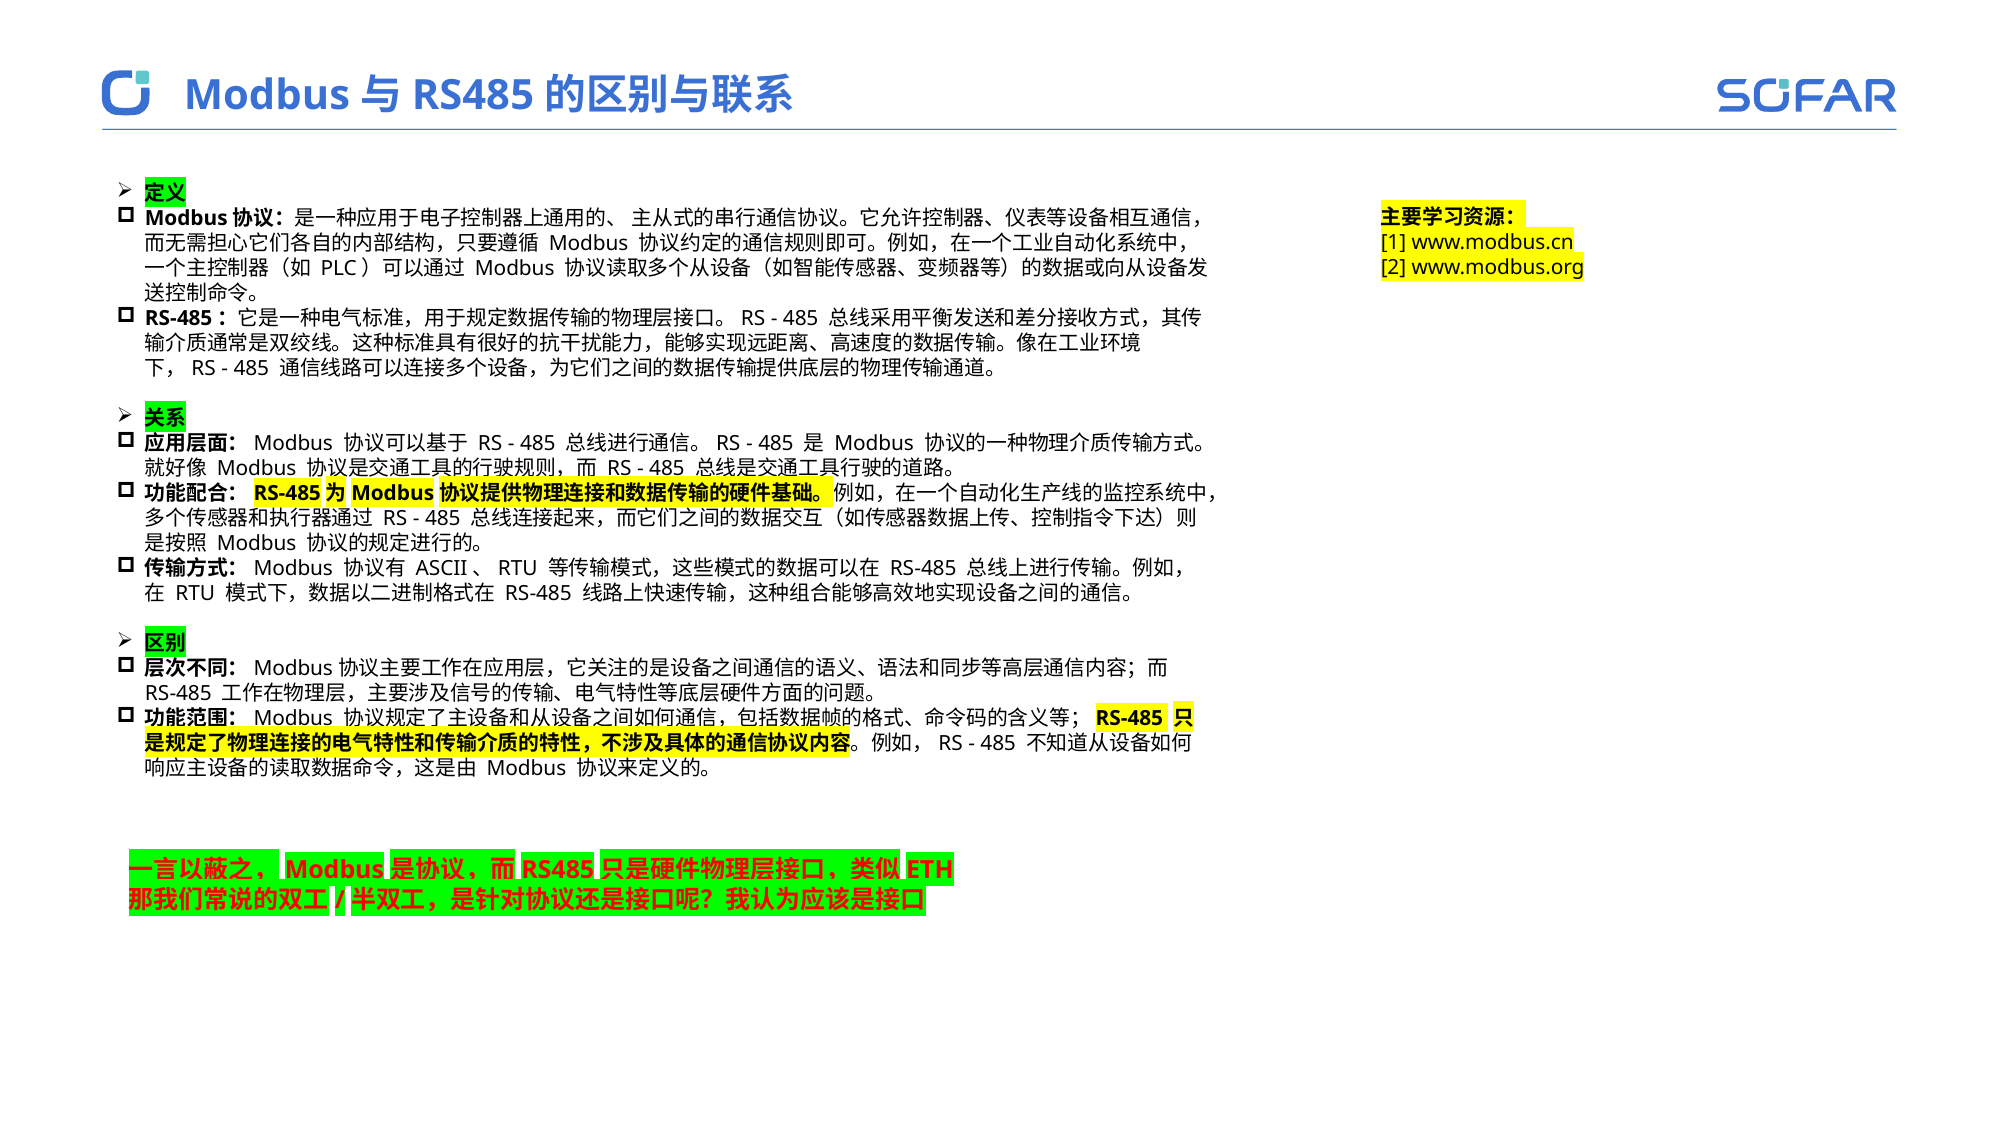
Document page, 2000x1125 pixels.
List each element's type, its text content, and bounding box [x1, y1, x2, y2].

text_box 一言以蔽之，Modbus是协议，而RS485只是硬件物理层接口，类似ETH 那我们常说的双工/半双工，是针对协议还是接口呢？我认为应该是接口 [113, 845, 1000, 925]
text_box 主要学习资源： [1] www.modbus.cn [2] www.modbus.org [1366, 196, 1661, 290]
picture [102, 78, 1897, 130]
text_box 定义 Modbus协议：是一种应用于电子控制器上通用的、 主从式的串行通信协议。它允许控制器、仪表等设备相互通信，而无需担心它们各自的内部结构，只要遵循 Modbus 协议约定的通信规则即可。例如，在一个工业自动化系统中，一个主控制器（如 PLC）可以通过 Modbus 协议读取多个从设备（如智能传感器、变频器等）的数据或向从设备发送控制命令。 RS-485：它是一种电气标准，用于规定数据传输的物理层接口。RS - 485 总线采用平衡发送和差分接收方式，其传输介质通常是双绞线。这种标准具有很好的抗干扰能力，能够实现远距离、高速度的数据传输。像在工业环境下，RS - 485 通信线路可以连接多个设备，为它们之间的数据传输提供底层的物理传输通道。 关系 应用层面：Modbus 协议可以基于 RS - 485 总线进行通信。RS - 485 是 Modbus 协议的一种物理介质传输方式。就好像 Modbus 协议是交通工具的行驶规则，而 RS - 485 总线是交通工具行驶的道路。 功能配合：RS-485为Modbus协议提供物理连接和数据传输的硬件基础。例如，在一个自动化生产线的监控系统中，多个传感器和执行器通过 RS - 485 总线连接起来，而它们之间的数据交互（如传感器数据上传、控制指令下达）则是按照 Modbus 协议的规定进行的。 传输方式：Modbus 协议有 ASCII、RTU 等传输模式，这些模式的数据可以在 RS-485 总线上进行传输。例如，在 RTU 模式下，数据以二进制格式在 RS-485 线路上快速传输，这种组合能够高效地实现设备之间的通信。 区别 层次不同：Modbus协议主要工作在应用层，它关注的是设备之间通信的语义、语法和同步等高层通信内容；而 RS-485 工作在物理层，主要涉及信号的传输、电气特性等底层硬件方面的问题。 功能范围：Modbus 协议规定了主设备和从设备之间如何通信，包括数据帧的格式、命令码的含义等；RS-485 只是规定了物理连接的电气特性和传输介质的特性，不涉及具体的通信协议内容。例如，RS - 485 不知道从设备如何响应主设备的读取数据命令，这是由 Modbus 协议来定义的。 [102, 172, 1224, 805]
list Modbus与RS485的区别与联系 [169, 60, 861, 113]
